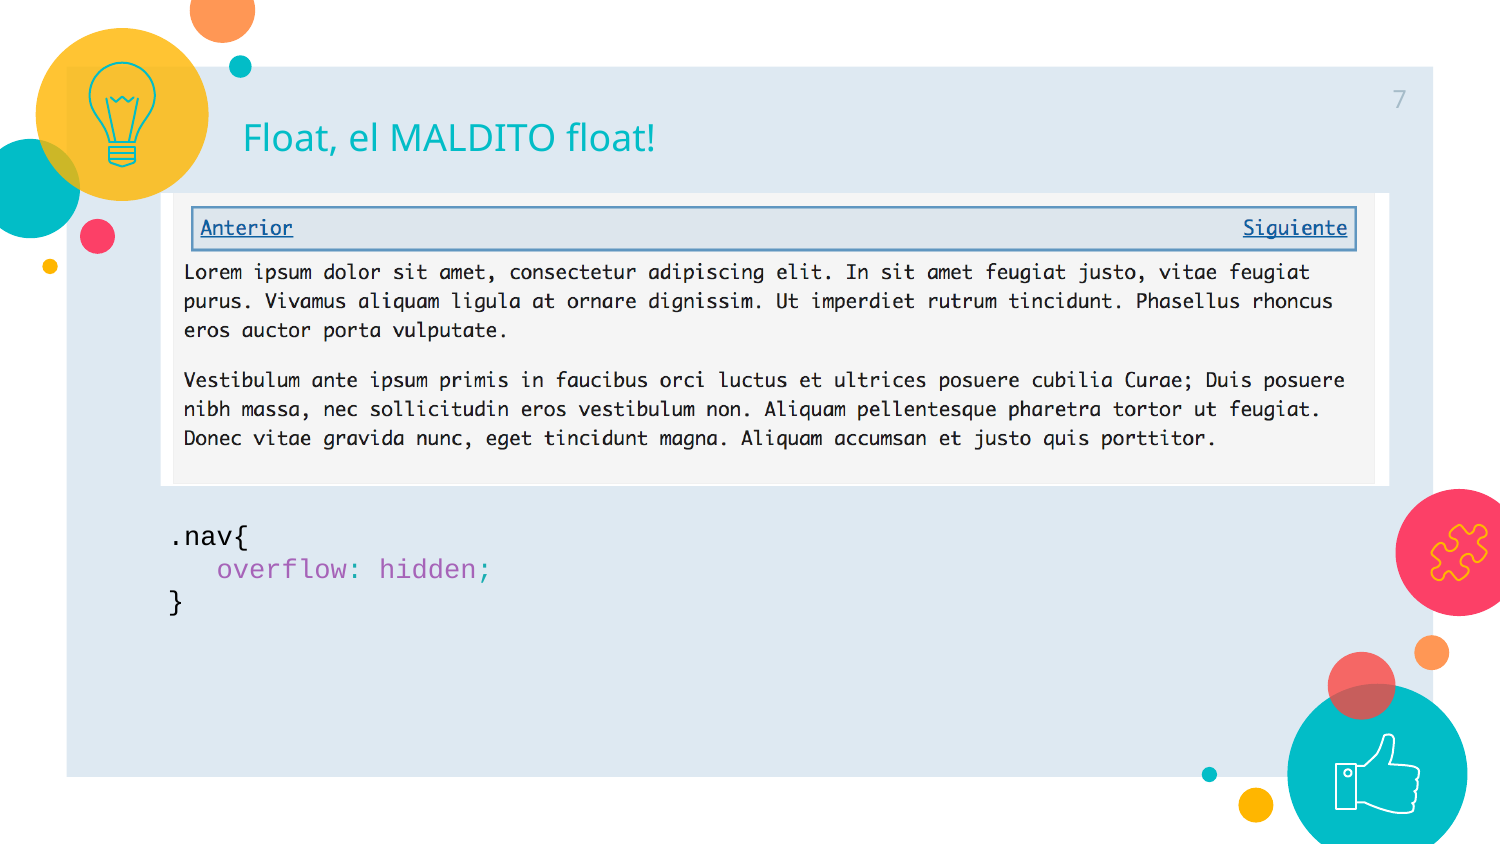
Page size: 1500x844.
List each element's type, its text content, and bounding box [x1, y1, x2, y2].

list Float, el MALDITO float! [227, 85, 1247, 188]
slide_number ‹#› [1331, 68, 1422, 134]
picture [160, 193, 1390, 486]
text_box .nav{ overflow: hidden; } [152, 503, 573, 679]
